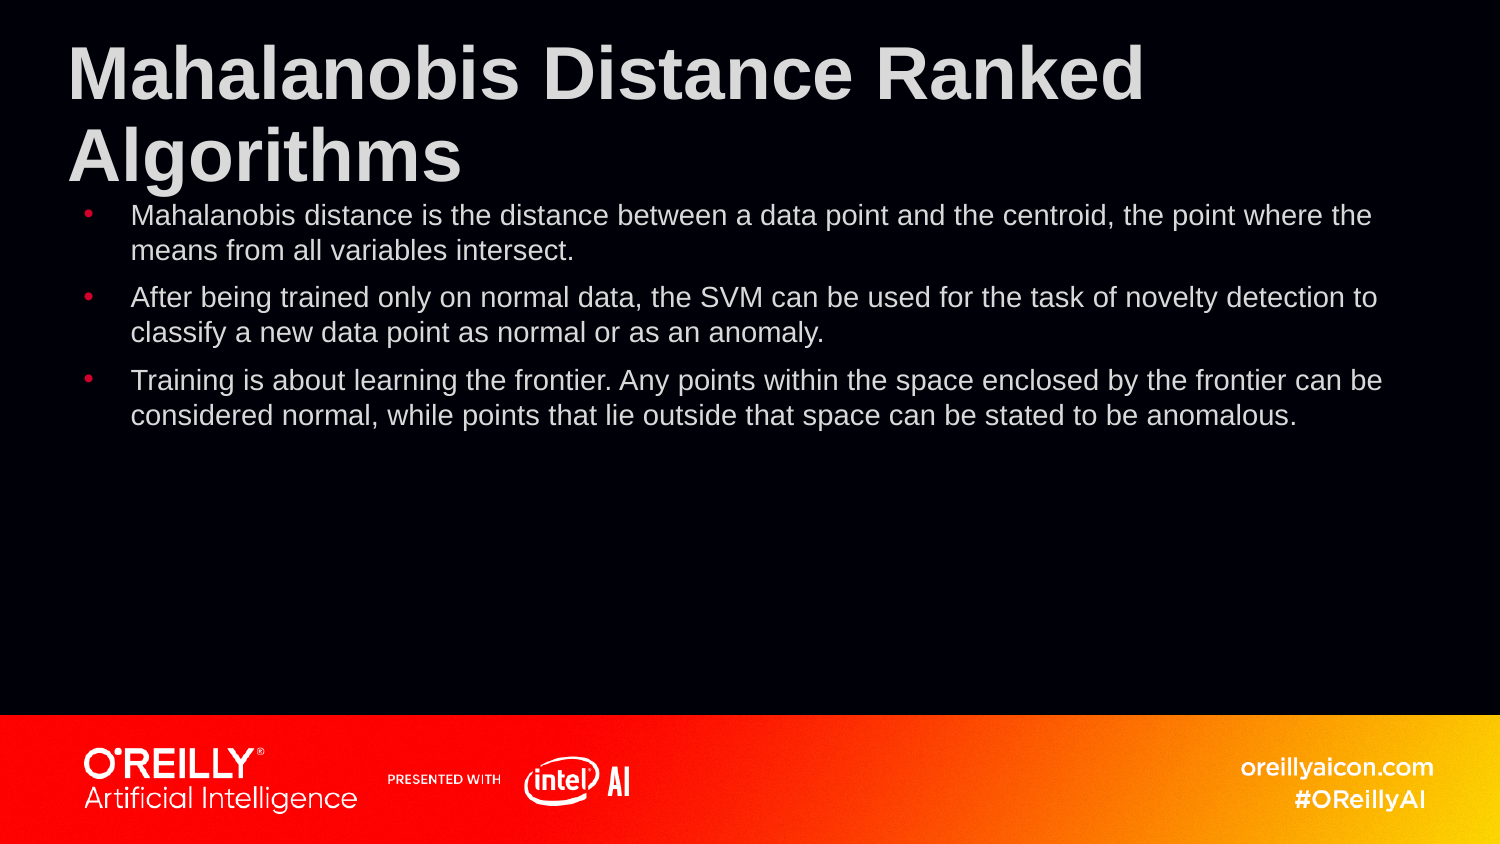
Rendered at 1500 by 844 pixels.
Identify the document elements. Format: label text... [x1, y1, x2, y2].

picture [0, 0, 1500, 844]
list Mahalanobis distance is the distance between a data point and the centroid, the point where the means from all variables intersect. After being trained only on normal data, the SVM can be used for the task of novelty detection to classify a new data point as normal or as an anomaly. Training is about learning the frontier. Any points within the space enclosed by the frontier can be considered normal, while points that lie outside that space can be stated to be anomalous. [83, 188, 1429, 686]
title Mahalanobis Distance Ranked Algorithms [67, 27, 1413, 134]
